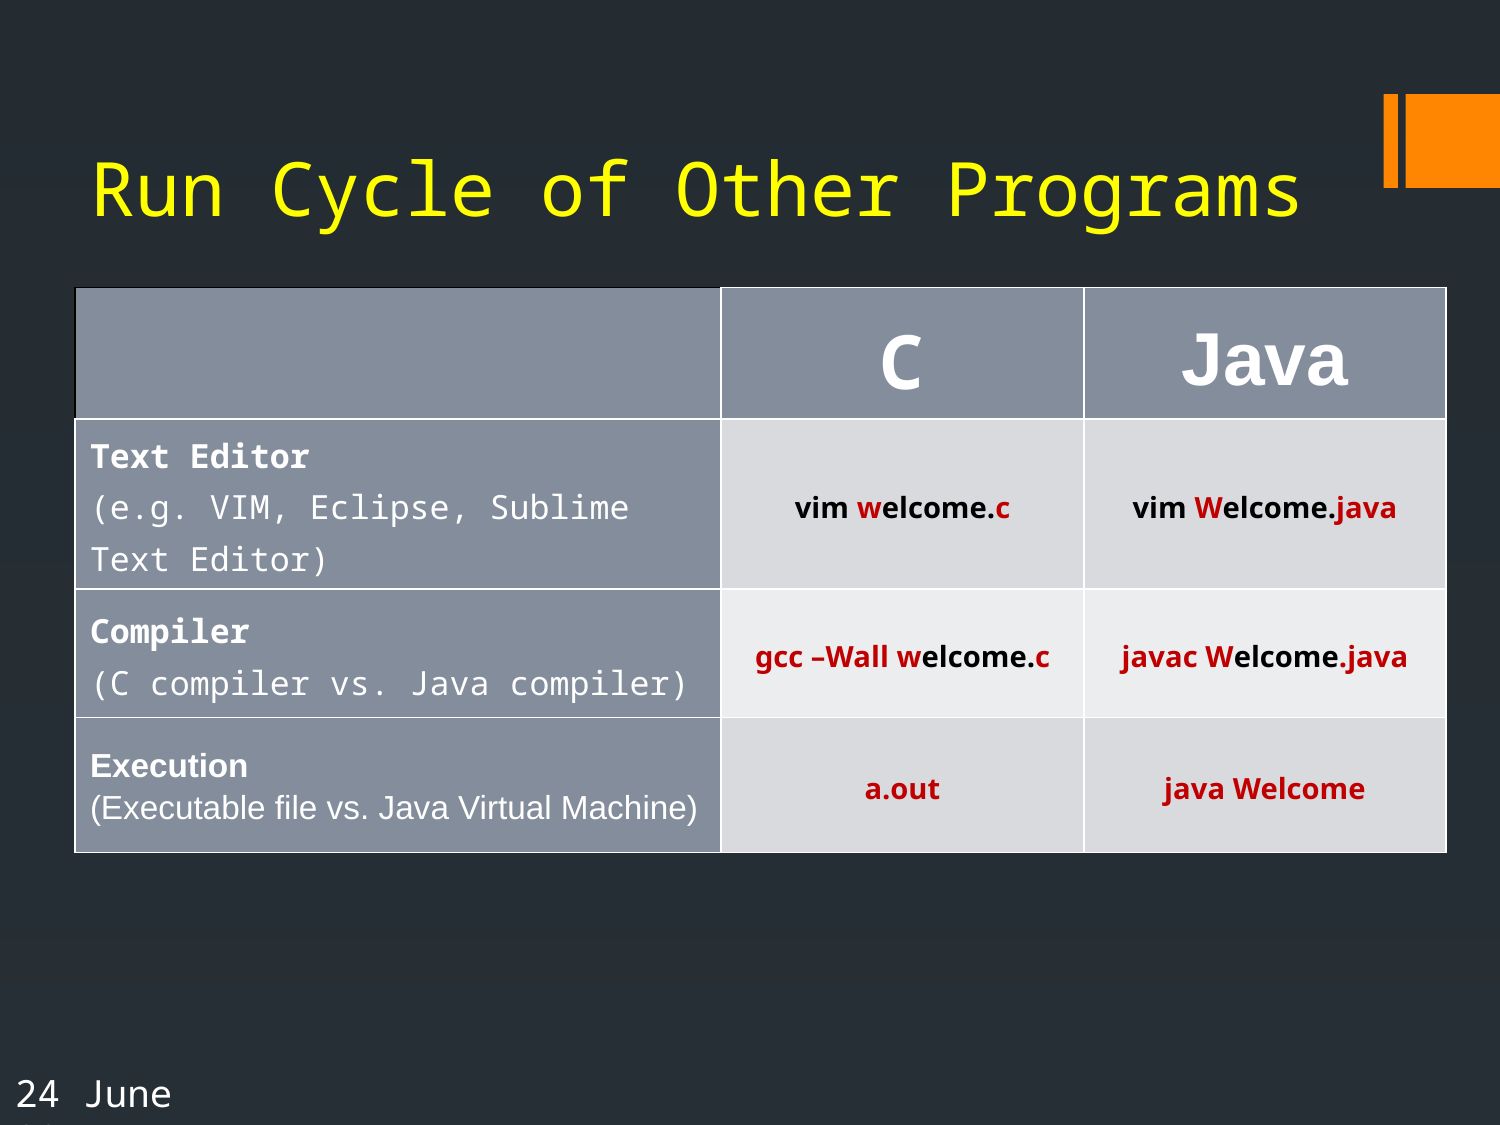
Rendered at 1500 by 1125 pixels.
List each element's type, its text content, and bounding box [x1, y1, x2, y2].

table_cell Execution (Executable file vs. Java Virtual Machine) [76, 718, 720, 852]
table_header [76, 288, 720, 418]
table_cell vim Welcome.java [1085, 420, 1445, 588]
table_header C [722, 288, 1083, 418]
table_cell Text Editor (e.g. VIM, Eclipse, Sublime Text Editor) [76, 420, 720, 588]
table_cell java Welcome [1085, 718, 1445, 852]
table_cell vim welcome.c [722, 420, 1083, 588]
table_cell javac Welcome.java [1085, 590, 1445, 717]
table_header Java [1085, 288, 1445, 418]
table_cell a.out [722, 718, 1083, 852]
table_cell gcc –Wall welcome.c [722, 590, 1083, 717]
title Run Cycle of Other Programs [75, 50, 1338, 240]
table_cell Compiler (C compiler vs. Java compiler) [76, 590, 720, 717]
